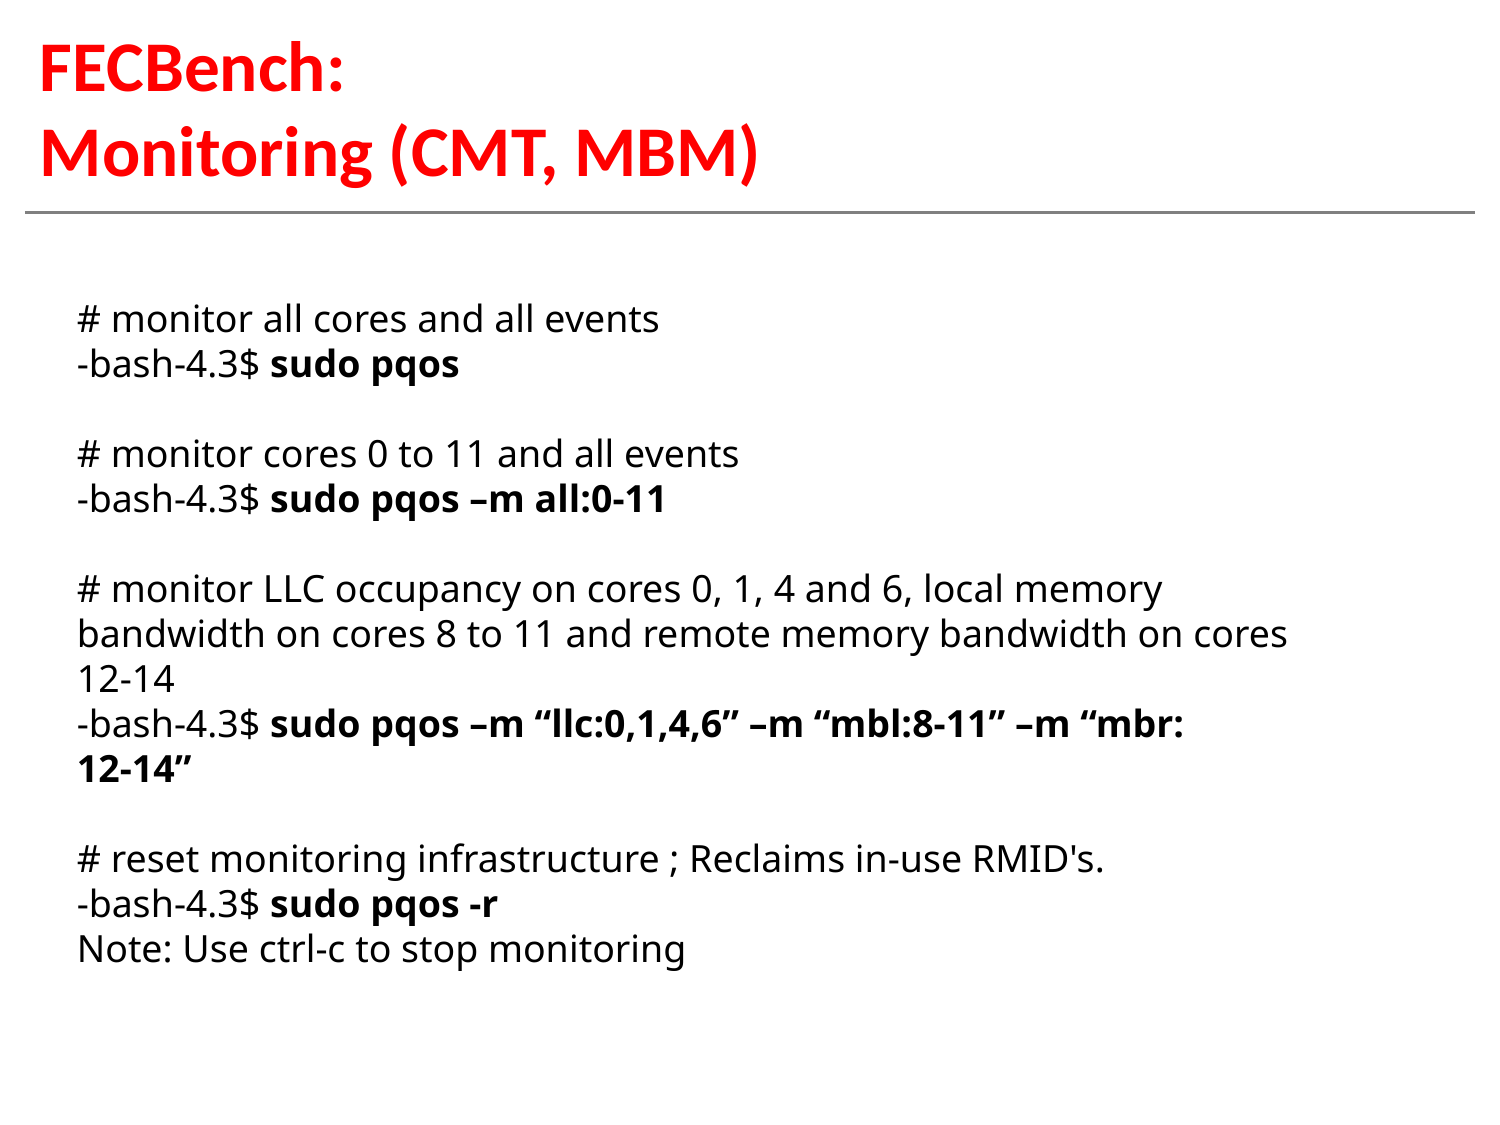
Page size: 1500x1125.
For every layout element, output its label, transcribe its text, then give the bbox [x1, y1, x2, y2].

text_box # monitor all cores and all events -bash-4.3$ sudo pqos # monitor cores 0 to 11 and all events -bash-4.3$ sudo pqos –m all:0-11 # monitor LLC occupancy on cores 0, 1, 4 and 6, local memory bandwidth on cores 8 to 11 and remote memory bandwidth on cores 12-14 -bash-4.3$ sudo pqos –m “llc:0,1,4,6” –m “mbl:8-11” –m “mbr: 12-14” # reset monitoring infrastructure ; Reclaims in-use RMID's. -bash-4.3$ sudo pqos -r Note: Use ctrl-c to stop monitoring [62, 287, 1500, 978]
title FECBench: Monitoring (CMT, MBM) [24, 12, 1475, 200]
